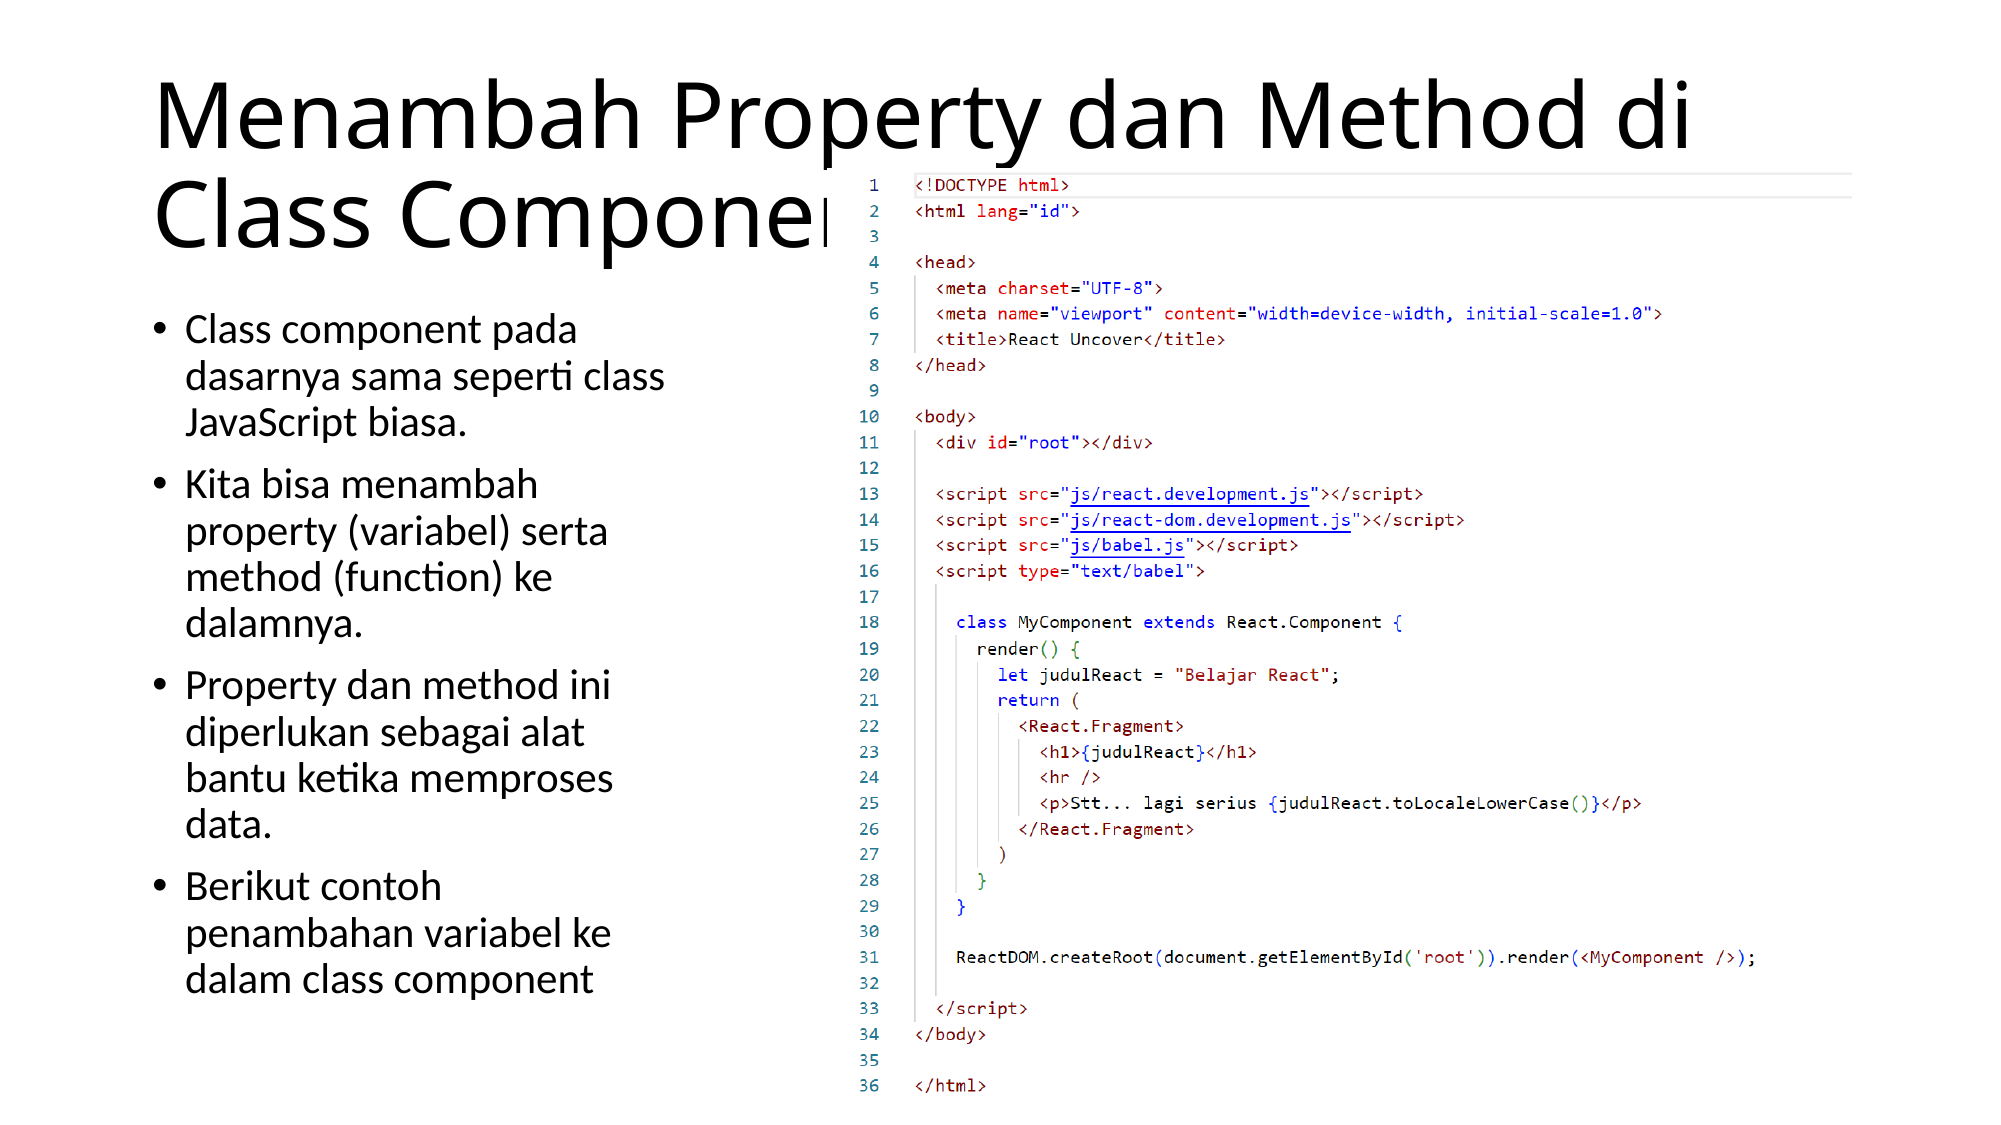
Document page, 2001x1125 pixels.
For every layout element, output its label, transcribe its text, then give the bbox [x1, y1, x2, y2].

picture [827, 168, 1853, 1113]
list Class component pada dasarnya sama seperti class JavaScript biasa. Kita bisa menambah property (variabel) serta method (function) ke dalamnya. Property dan method ini diperlukan sebagai alat bantu ketika memproses data. Berikut contoh penambahan variabel ke dalam class component [137, 299, 690, 1014]
title Menambah Property dan Method di Class Component [137, 59, 1863, 278]
